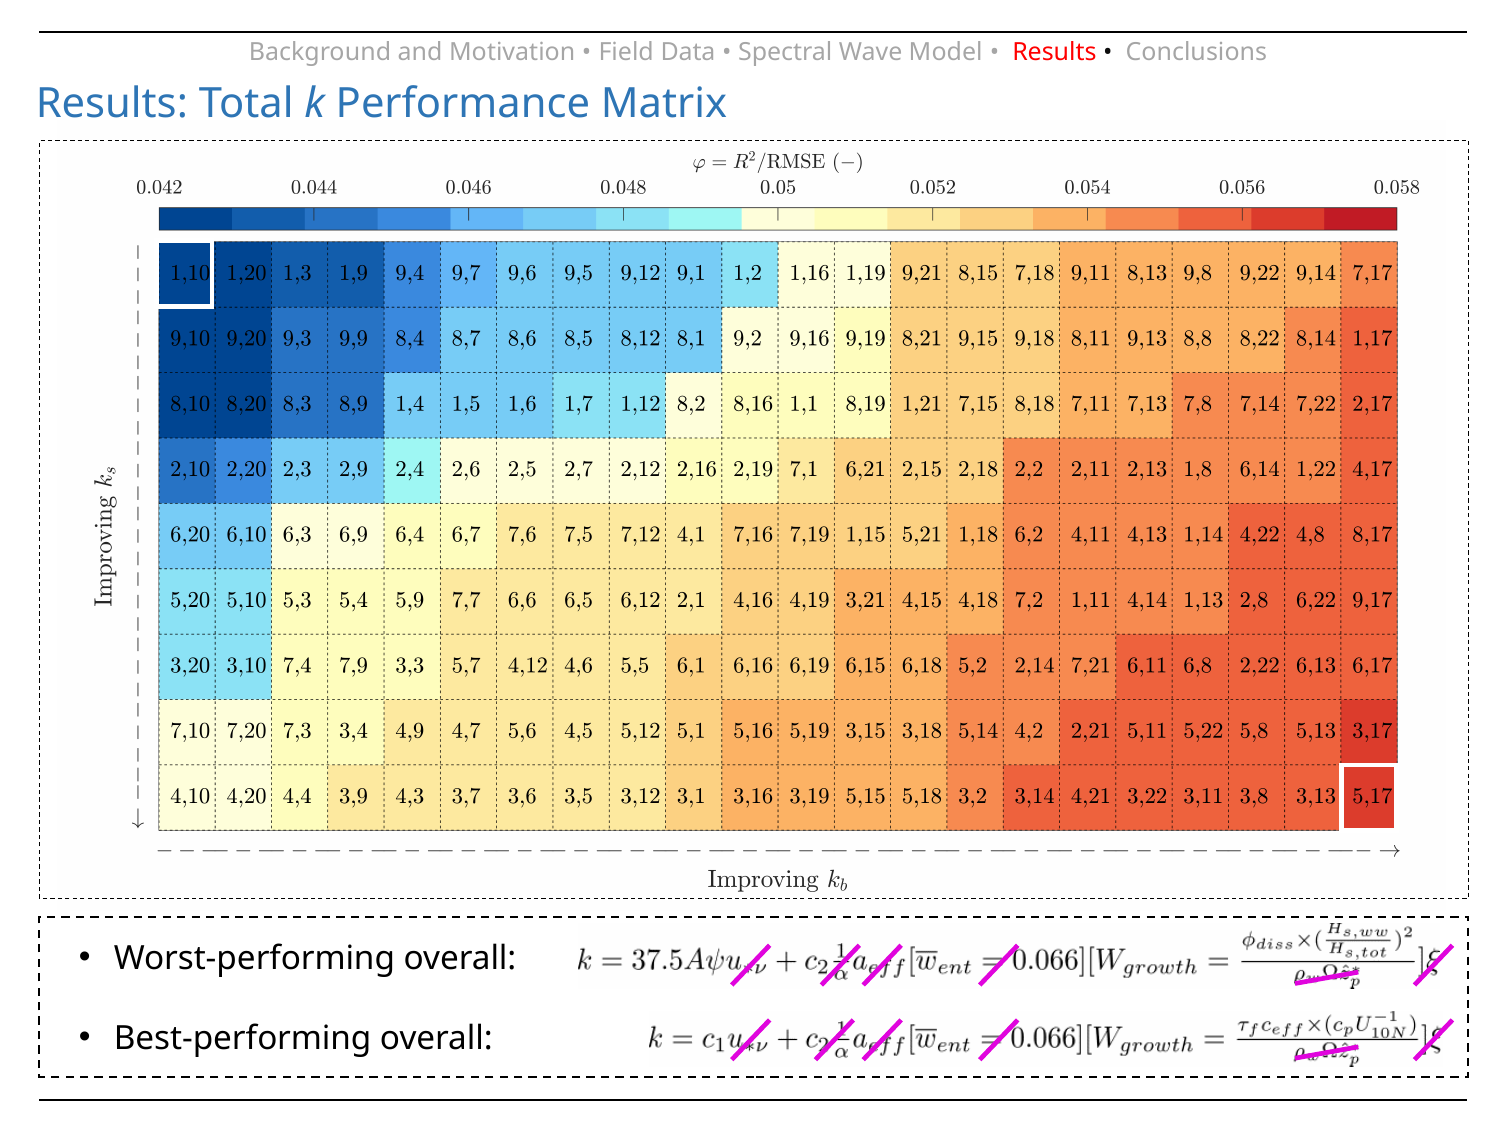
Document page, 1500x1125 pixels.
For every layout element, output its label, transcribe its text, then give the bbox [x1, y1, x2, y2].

text_box [1446, 140, 1469, 899]
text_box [1414, 945, 1453, 986]
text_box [1414, 1019, 1453, 1060]
picture [648, 1011, 1443, 1067]
picture [578, 923, 1440, 989]
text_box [863, 945, 902, 986]
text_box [1294, 972, 1359, 984]
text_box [979, 945, 1018, 986]
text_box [731, 1019, 770, 1060]
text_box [1294, 1046, 1359, 1059]
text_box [731, 945, 770, 986]
text_box [39, 140, 57, 899]
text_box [863, 1019, 902, 1060]
title Results: Total k Performance Matrix [20, 81, 1449, 128]
text_box Background and Motivation • Field Data • Spectral Wave Model • Results • Conclusions [20, 30, 1496, 75]
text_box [979, 1019, 1018, 1060]
text_box [39, 916, 1469, 1078]
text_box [821, 945, 860, 986]
text_box Worst-performing overall: Best-performing overall: [67, 1077, 1450, 1083]
picture [57, 120, 1446, 918]
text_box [815, 1019, 854, 1060]
